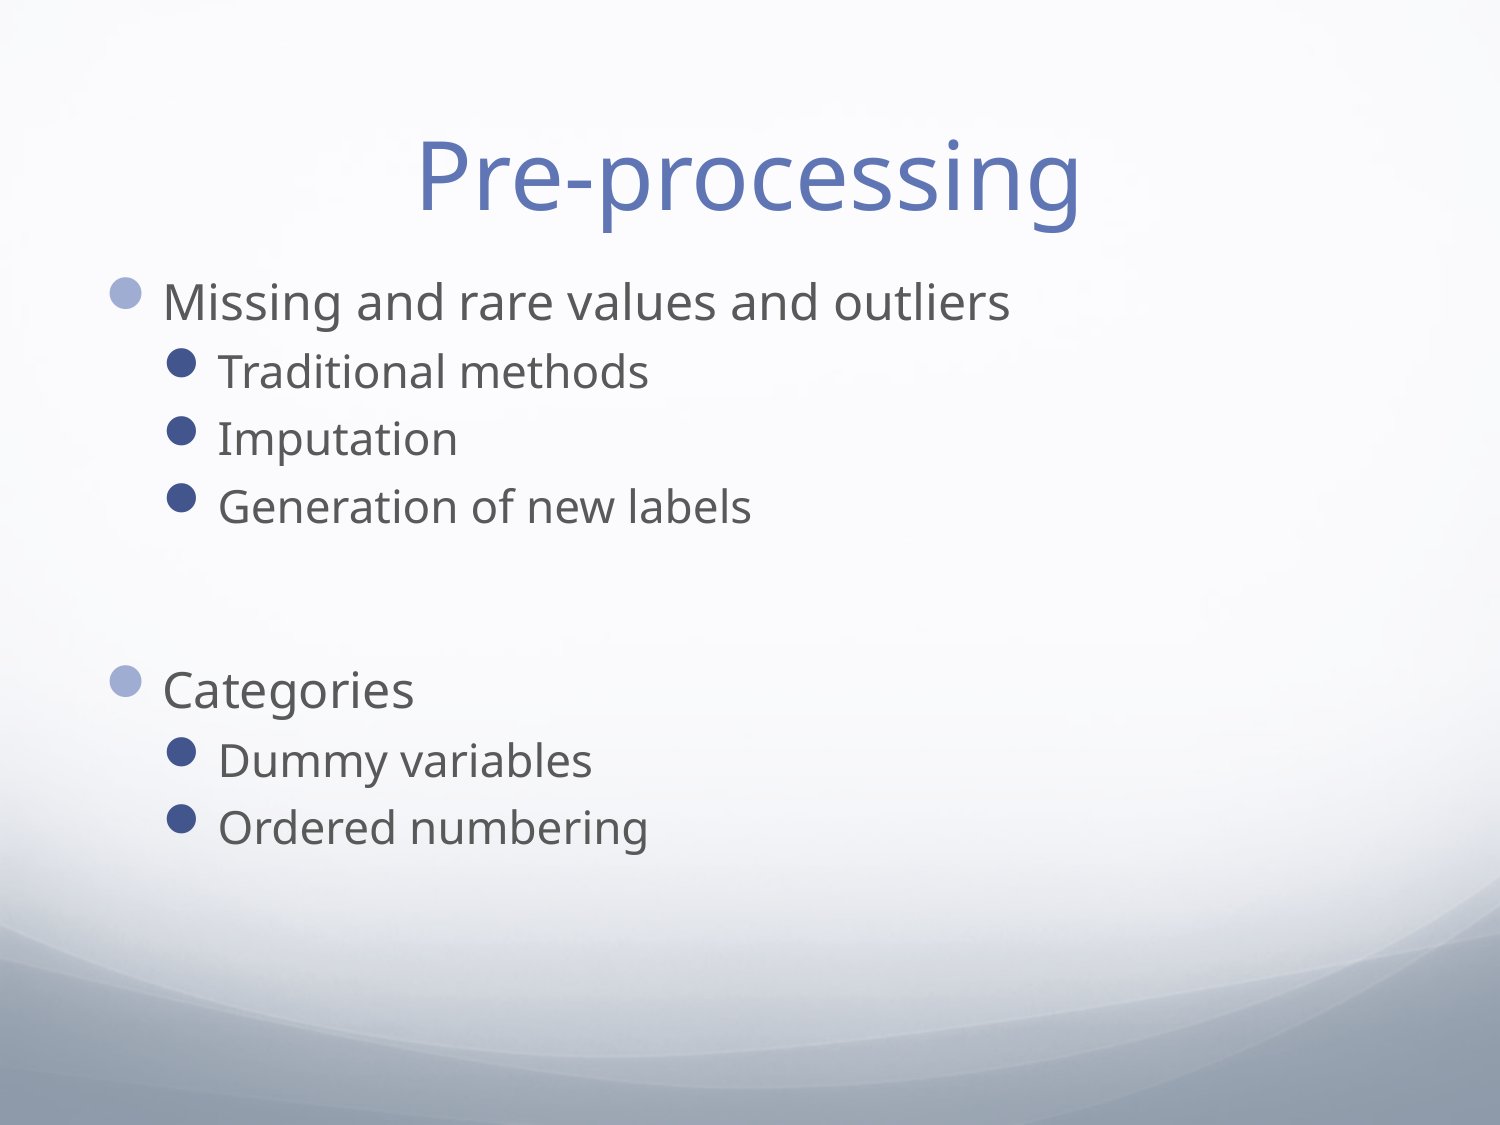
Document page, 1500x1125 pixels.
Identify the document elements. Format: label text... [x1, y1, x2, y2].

title Pre-processing [90, 17, 1410, 237]
list Missing and rare values and outliers Traditional methods Imputation Generation of new labels Categories Dummy variables Ordered numbering [90, 262, 1410, 975]
